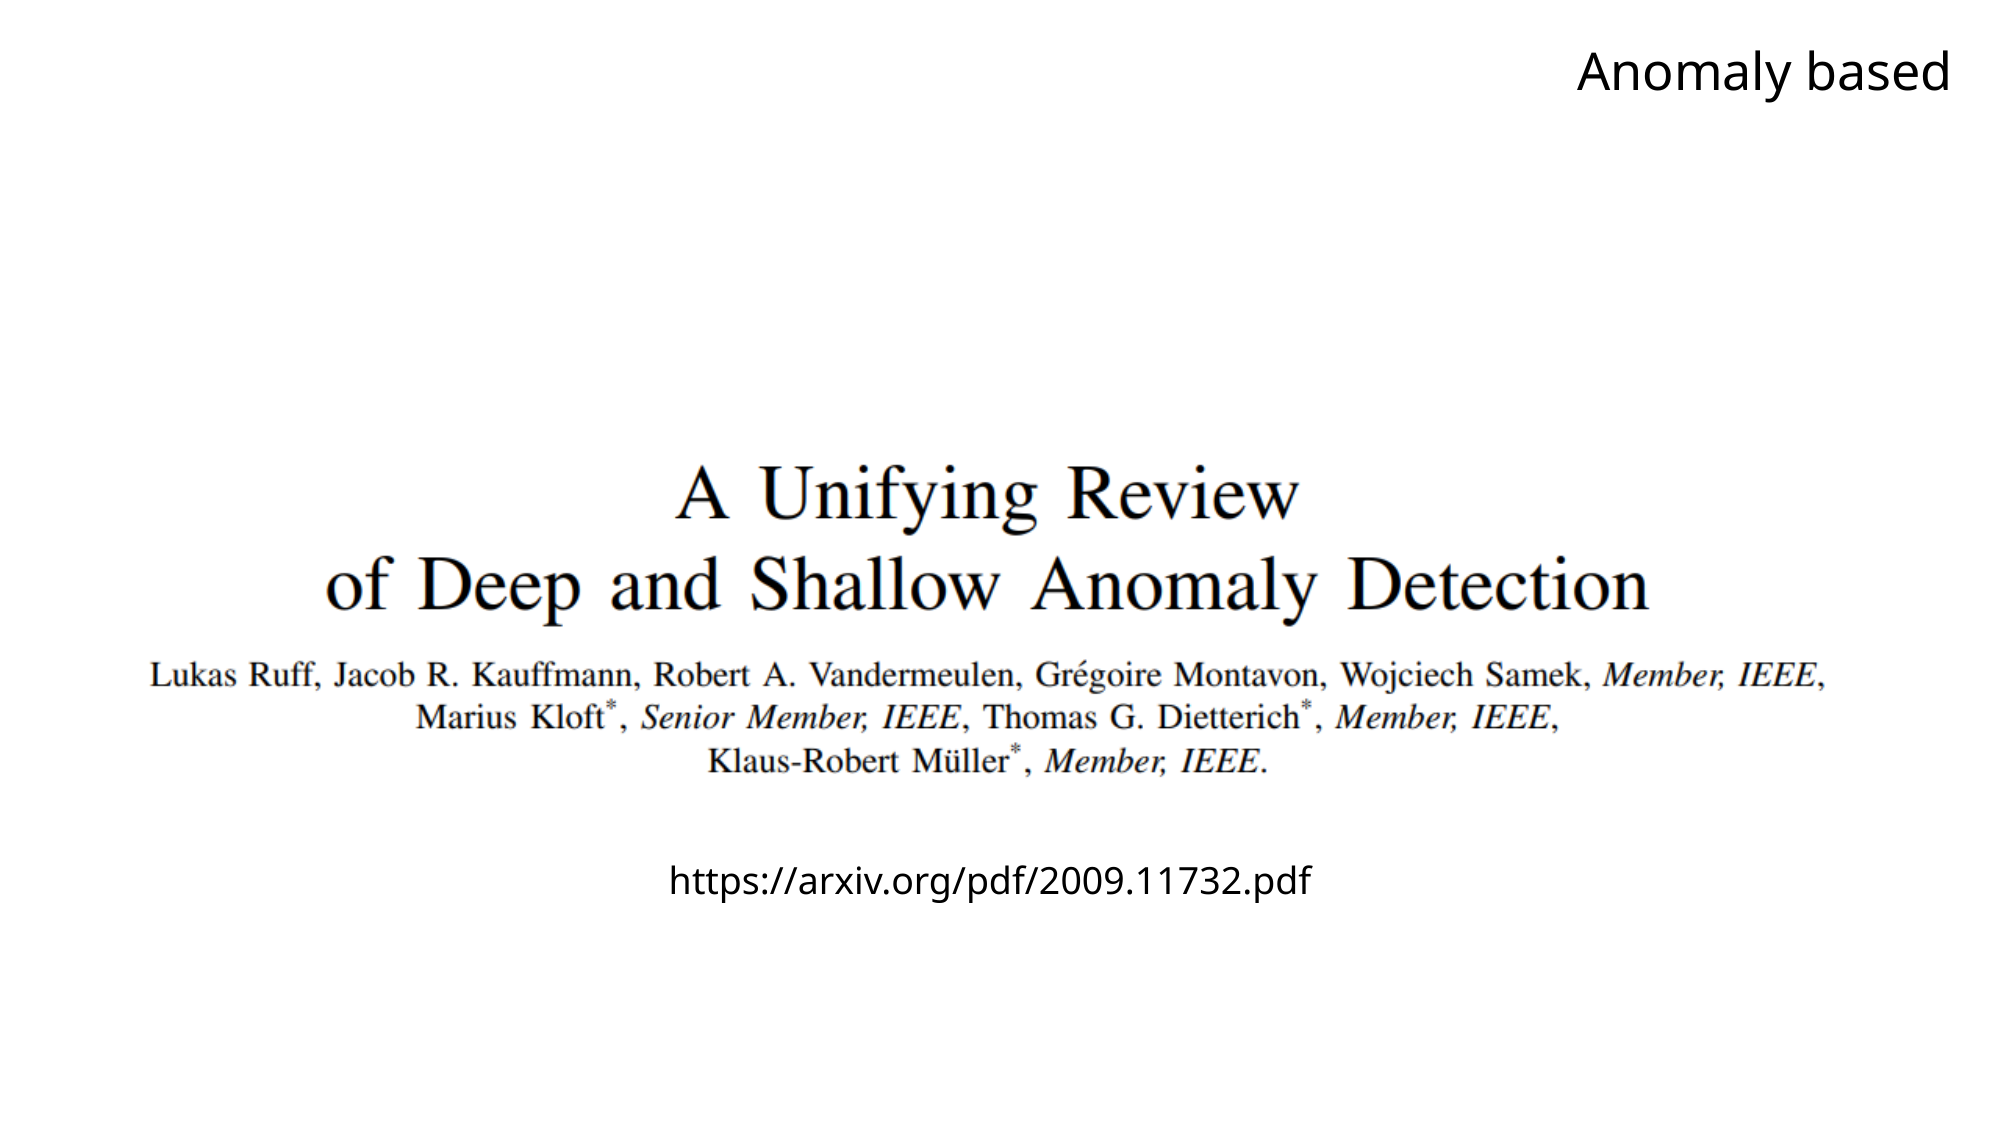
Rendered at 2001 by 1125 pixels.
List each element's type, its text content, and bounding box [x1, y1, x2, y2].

picture [144, 379, 1834, 796]
text_box Anomaly based [1562, 30, 2000, 108]
text_box https://arxiv.org/pdf/2009.11732.pdf [653, 849, 1664, 910]
